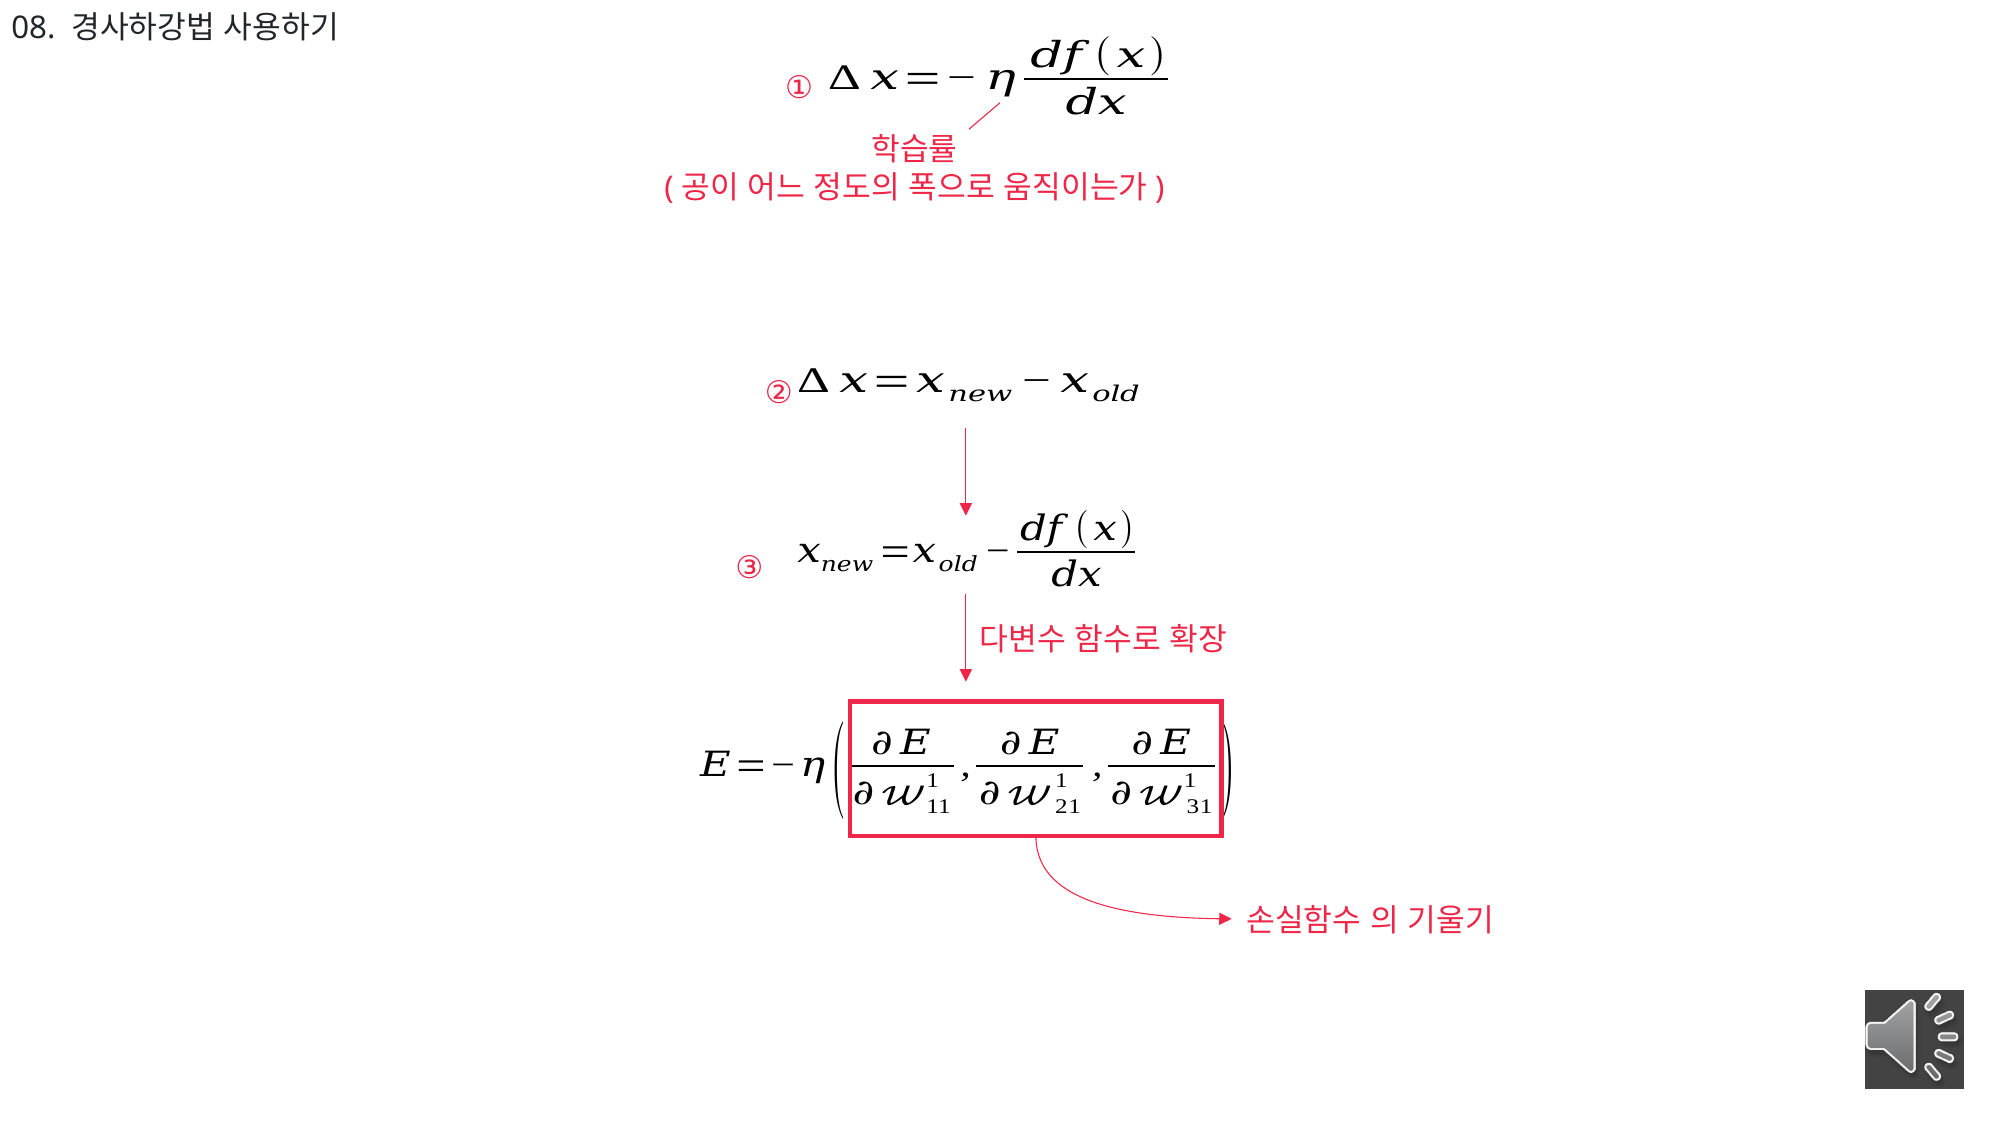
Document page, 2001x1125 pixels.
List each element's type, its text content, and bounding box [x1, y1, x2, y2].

text_box ③ [720, 539, 779, 592]
text_box 학습률 (공이 어느 정도의 폭으로 움직이는가) [649, 122, 1180, 212]
text_box 다변수 함수로 확장 [966, 611, 1242, 664]
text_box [1086, 785, 1171, 972]
text_box ① [770, 59, 829, 112]
text_box [849, 701, 1223, 837]
text_box ② [749, 365, 808, 418]
text_box 08. 경사하강법 사용하기 [0, 0, 354, 53]
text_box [968, 102, 1000, 130]
picture [1864, 989, 1965, 1090]
